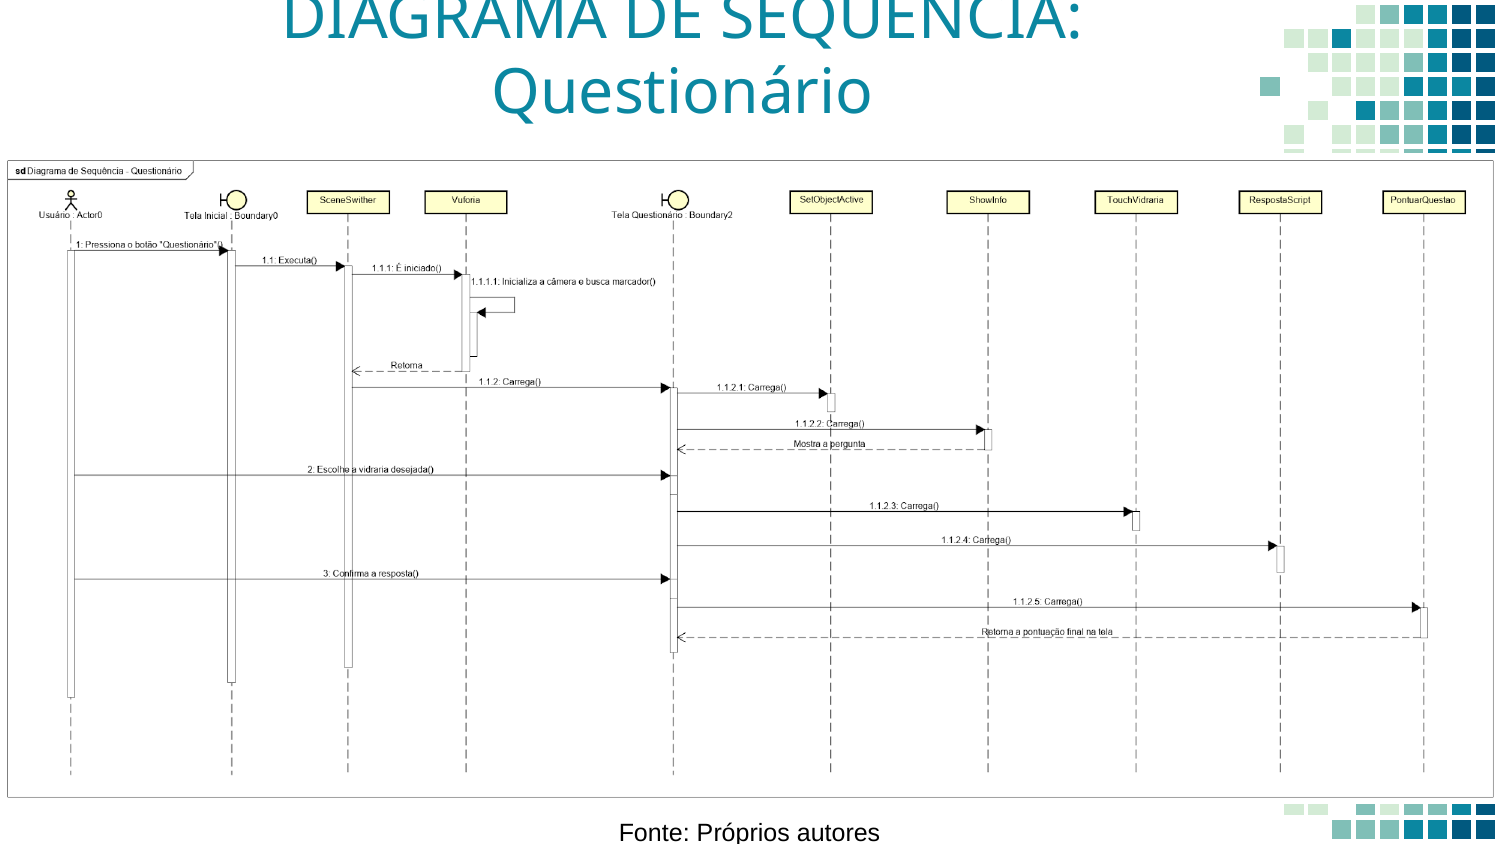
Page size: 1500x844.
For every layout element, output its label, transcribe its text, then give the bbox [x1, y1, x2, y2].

title DIAGRAMA DE SEQUÊNCIA: Questionário [154, 0, 1212, 141]
picture [0, 153, 1500, 804]
text_box Fonte: Próprios autores [503, 813, 996, 844]
